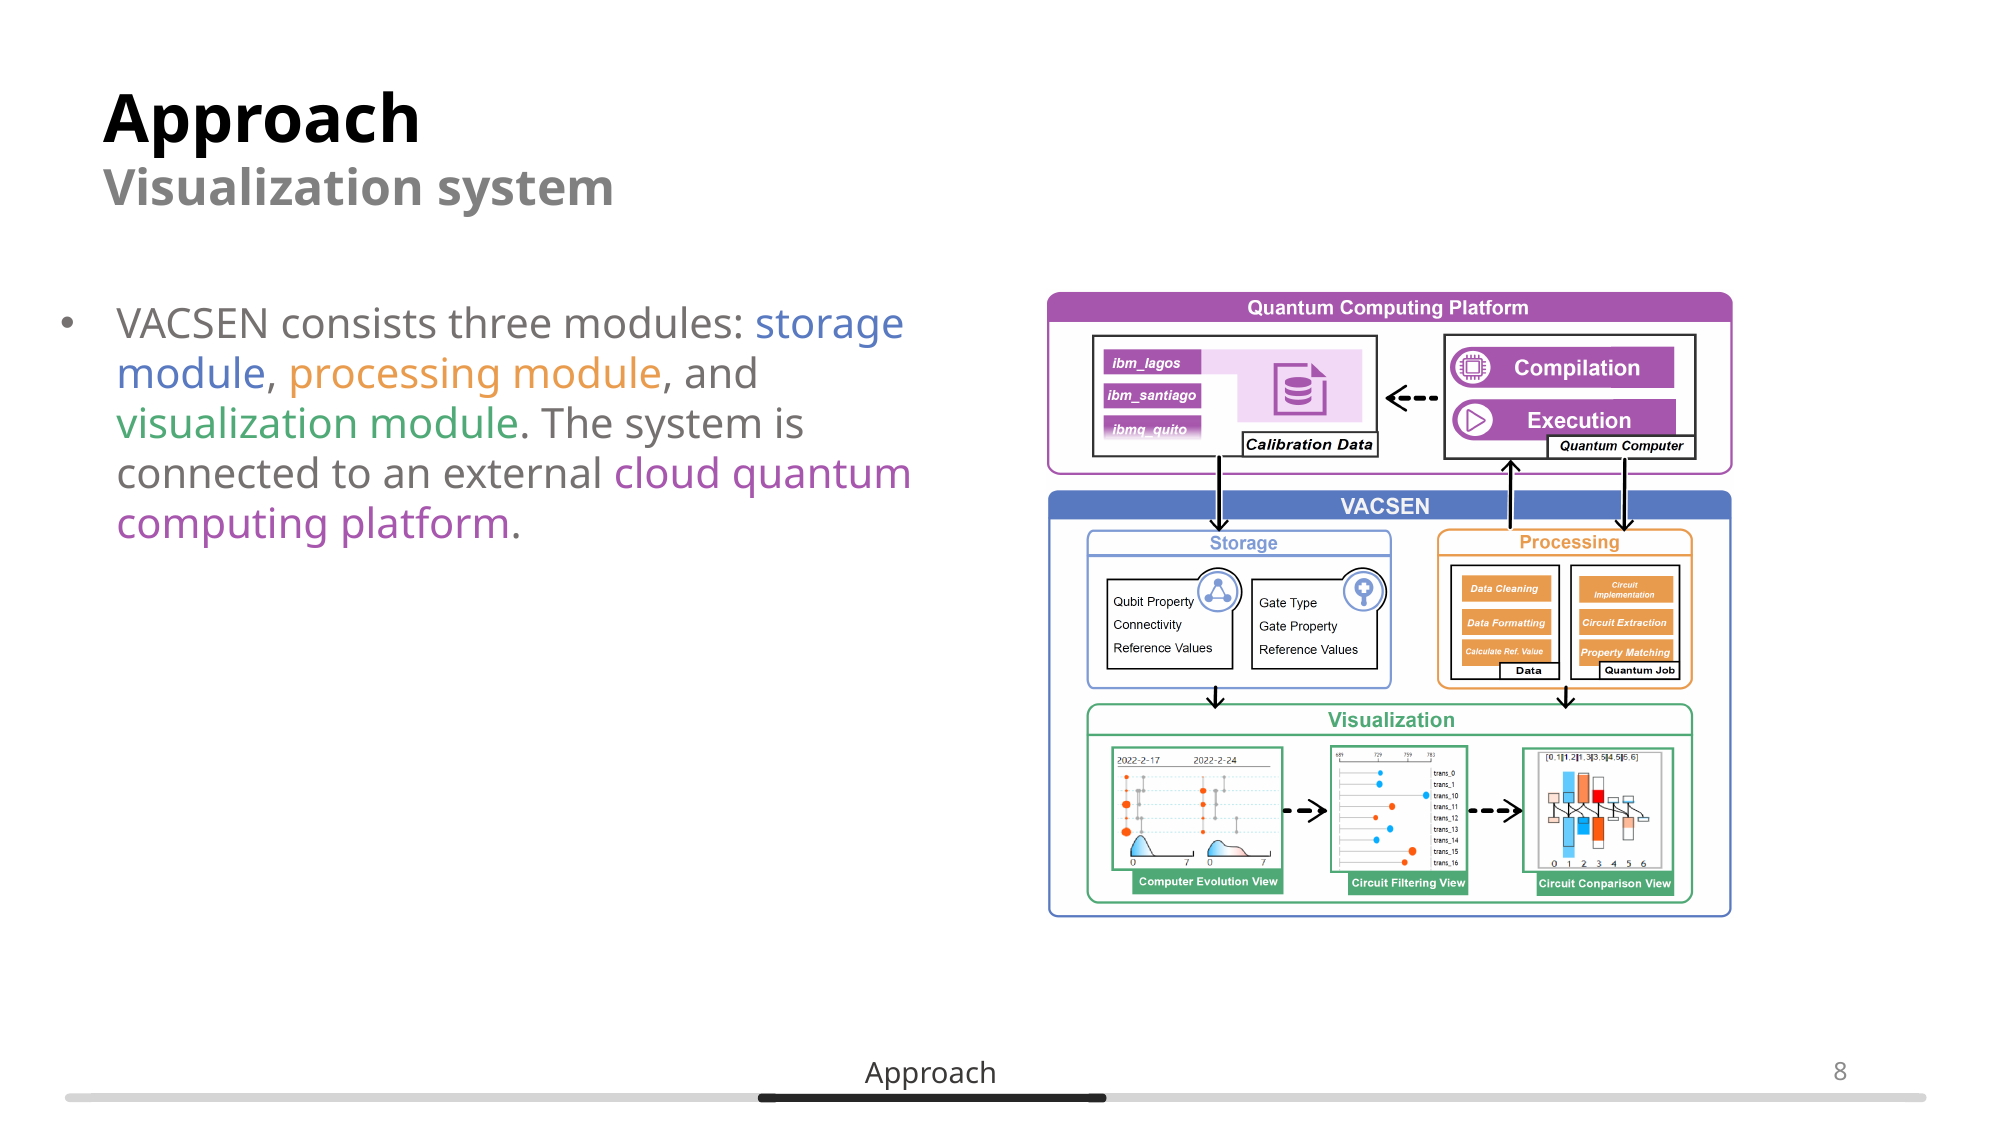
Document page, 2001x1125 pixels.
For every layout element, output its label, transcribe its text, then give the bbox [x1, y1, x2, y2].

text_box VACSEN consists three modules: storage module, processing module, and visualization module. The system is connected to an external cloud quantum computing platform. [35, 289, 946, 705]
text_box Approach Visualization system [88, 68, 1681, 224]
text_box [64, 1093, 757, 1103]
picture [1046, 289, 1734, 919]
slide_number 8 [1412, 1042, 1863, 1093]
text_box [1107, 1093, 1927, 1103]
text_box Approach [768, 1046, 1094, 1093]
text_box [757, 1093, 1107, 1103]
